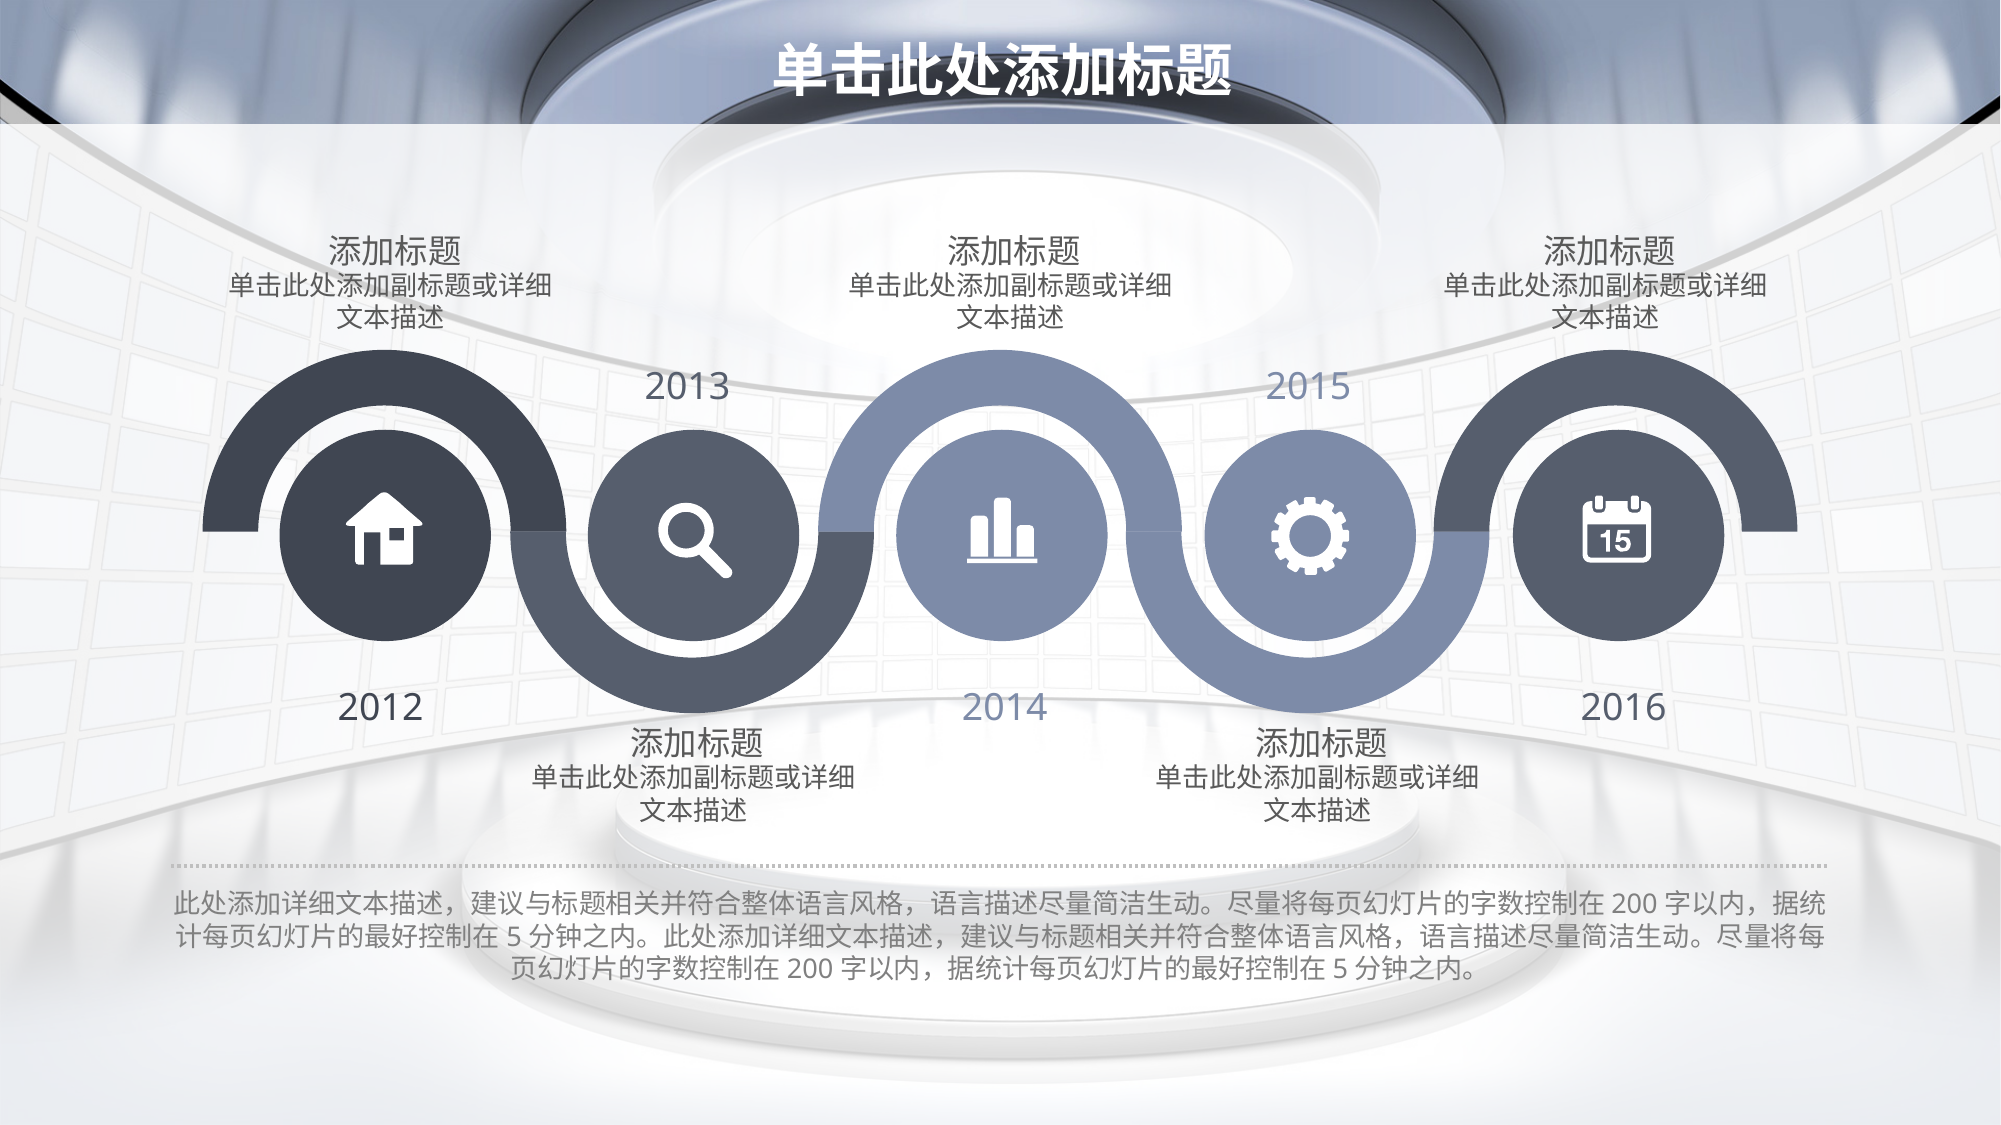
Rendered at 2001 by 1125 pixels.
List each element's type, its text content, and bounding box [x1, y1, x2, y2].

text_box [817, 348, 1183, 533]
text_box [509, 530, 875, 715]
text_box [658, 502, 733, 579]
text_box 2014 [961, 682, 1048, 728]
text_box [345, 492, 423, 565]
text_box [1433, 229, 1778, 336]
text_box 2016 [1580, 682, 1667, 728]
text_box [895, 428, 1109, 643]
text_box 2013 [644, 362, 731, 408]
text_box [1145, 721, 1490, 828]
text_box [838, 229, 1182, 336]
text_box [1124, 530, 1491, 715]
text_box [1582, 495, 1652, 563]
text_box [278, 428, 492, 643]
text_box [967, 497, 1038, 564]
title 单击此处添加标题 [140, 34, 1866, 112]
text_box [1271, 497, 1350, 575]
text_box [521, 721, 866, 828]
text_box 2015 [1265, 362, 1352, 408]
text_box [1511, 428, 1726, 643]
text_box [586, 428, 801, 643]
text_box [1432, 348, 1799, 533]
text_box 2012 [337, 682, 424, 728]
picture [0, 0, 2001, 1125]
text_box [218, 229, 563, 336]
text_box [201, 348, 568, 533]
text_box [1203, 428, 1417, 643]
text_box 此处添加详细文本描述，建议与标题相关并符合整体语言风格，语言描述尽量简洁生动。尽量将每页幻灯片的字数控制在200字以内，据统计每页幻灯片的最好控制在5分钟之内。此处添加详细文本描述，建议与标题相关并符合整体语言风格，语言描述尽量简洁生动。尽量将每页幻灯片的字数控制在200字以内，据统计每页幻灯片的最好控制在5分钟之内。 [169, 886, 1831, 984]
